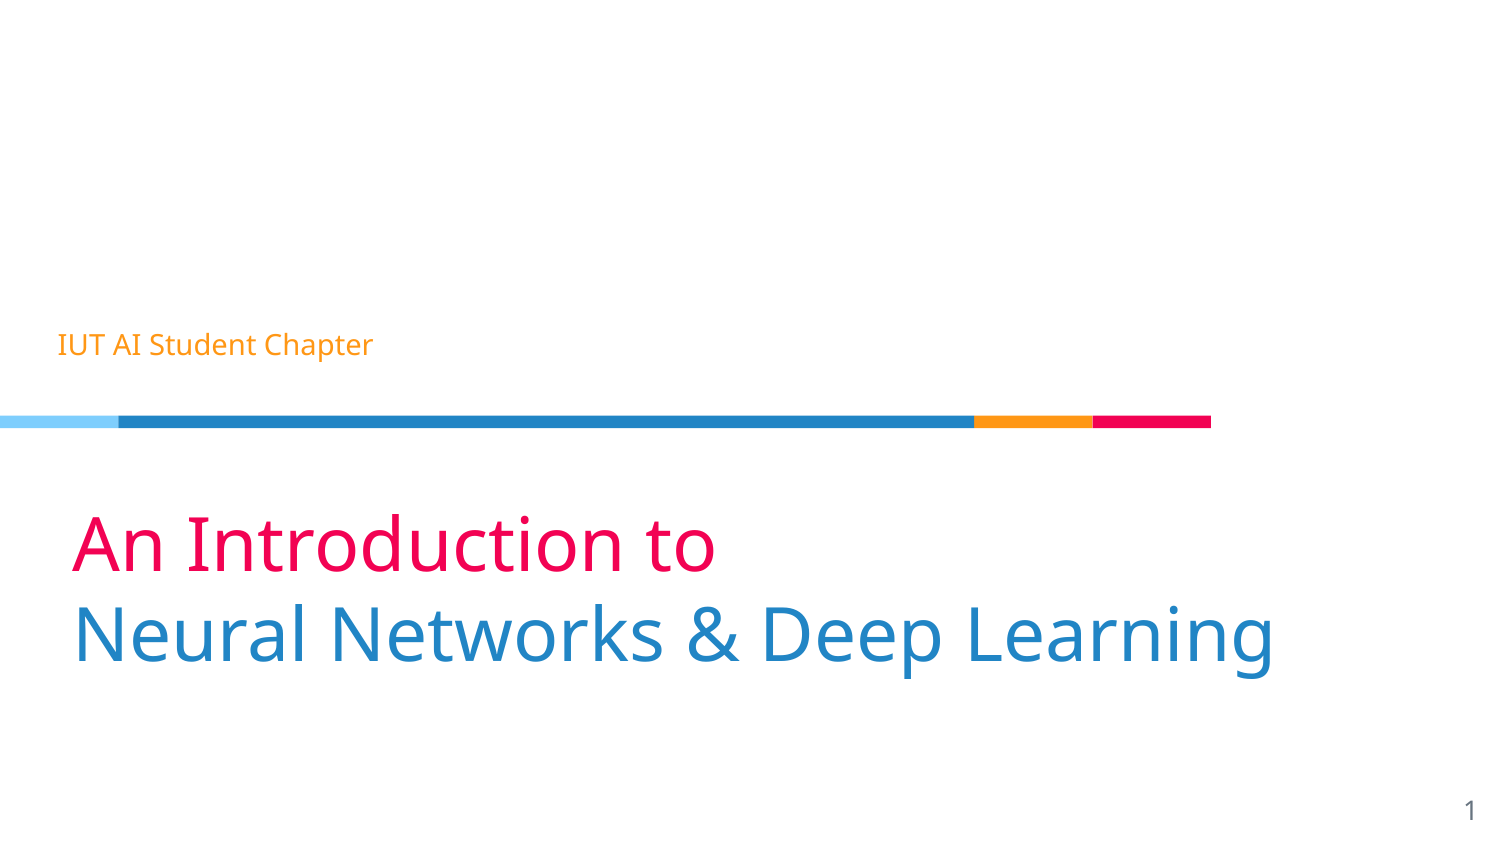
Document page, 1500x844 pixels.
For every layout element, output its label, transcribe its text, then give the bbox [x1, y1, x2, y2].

title An Introduction to Neural Networks & Deep Learning [57, 481, 1474, 758]
slide_number ‹#› [1403, 779, 1494, 844]
text_box IUT AI Student Chapter [42, 311, 817, 377]
